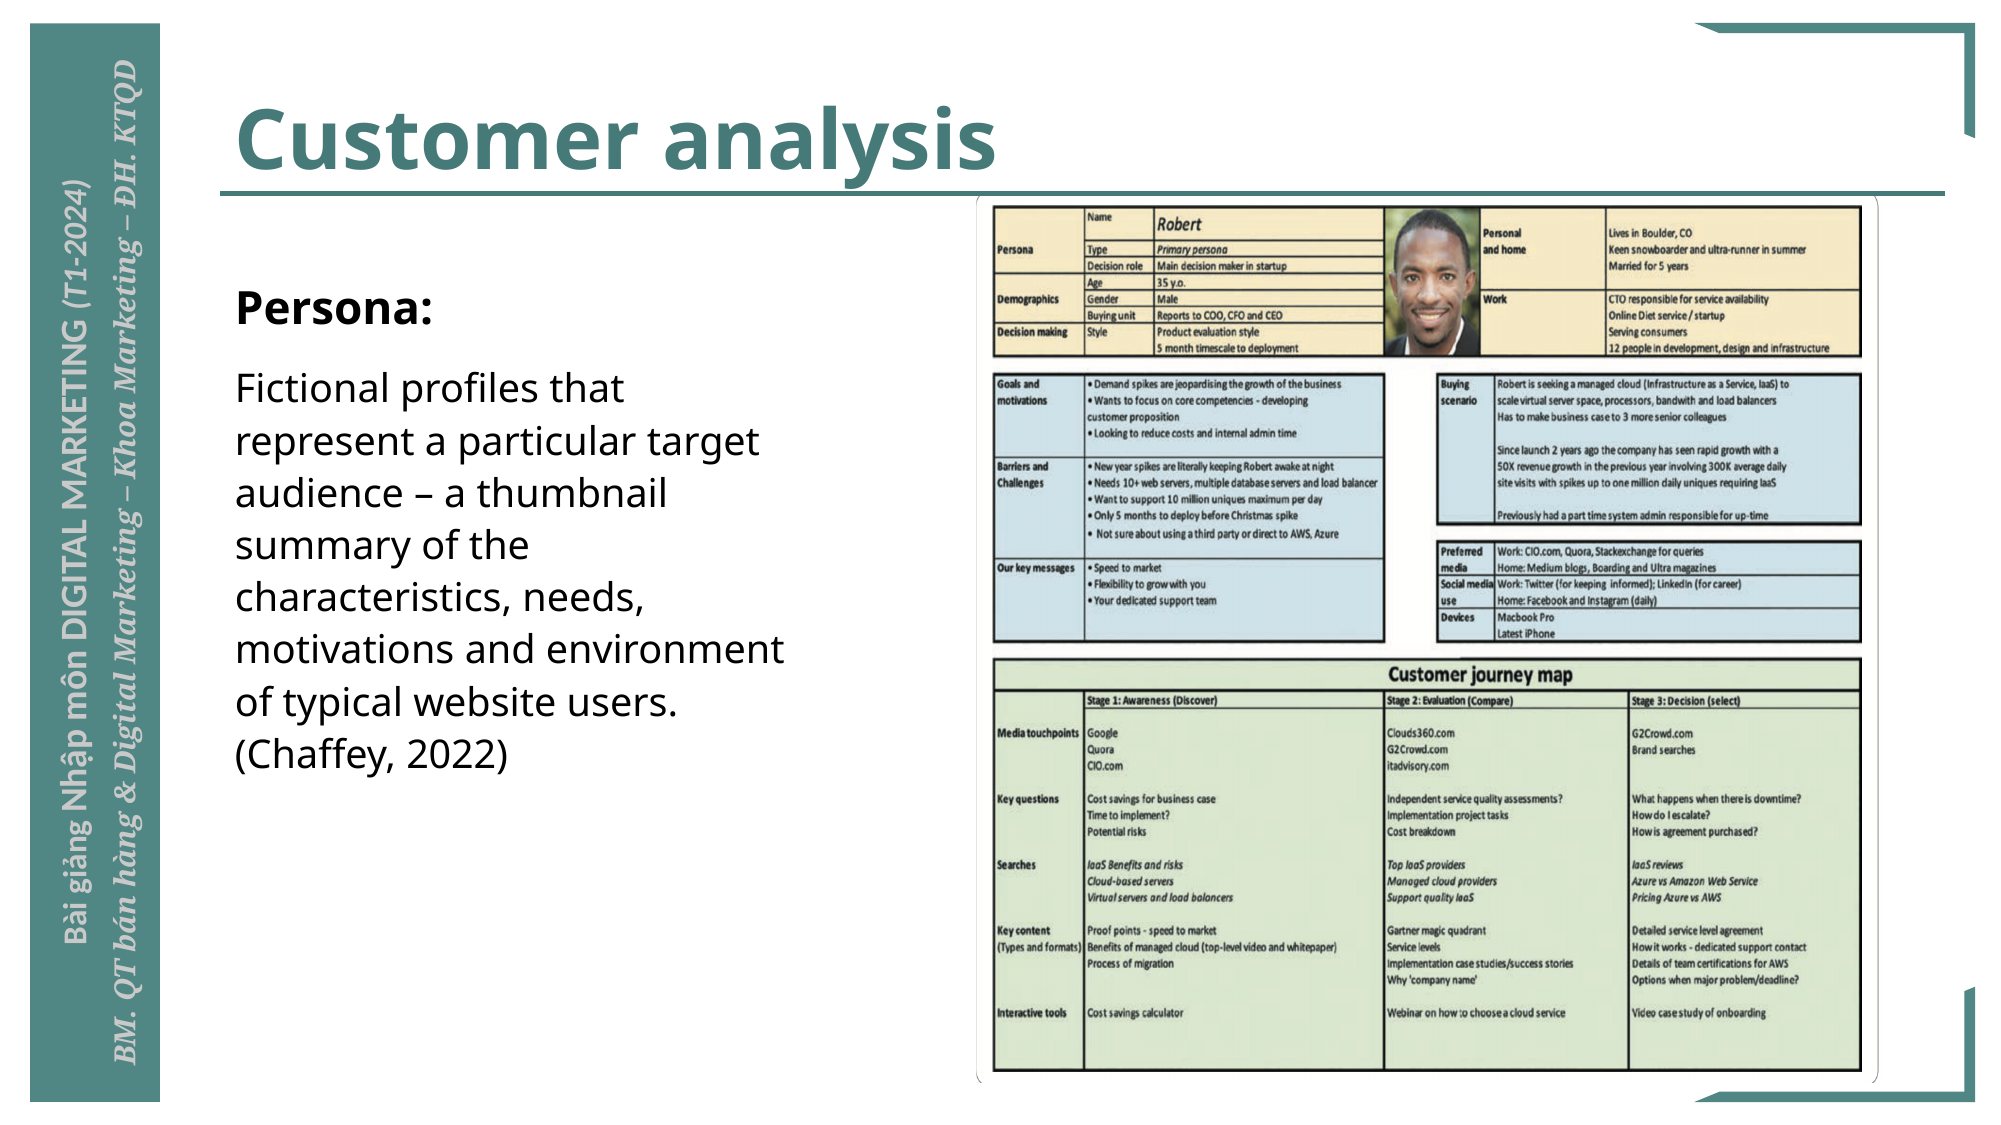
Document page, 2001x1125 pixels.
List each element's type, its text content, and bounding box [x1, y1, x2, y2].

title Customer analysis [220, 55, 1946, 229]
list Persona: Fictional profiles that represent a particular target audience – a thumbnail summary of the characteristics, needs, motivations and environment of typical website users.(Chaffey, 2022) [220, 260, 808, 1070]
picture [976, 196, 1884, 1083]
